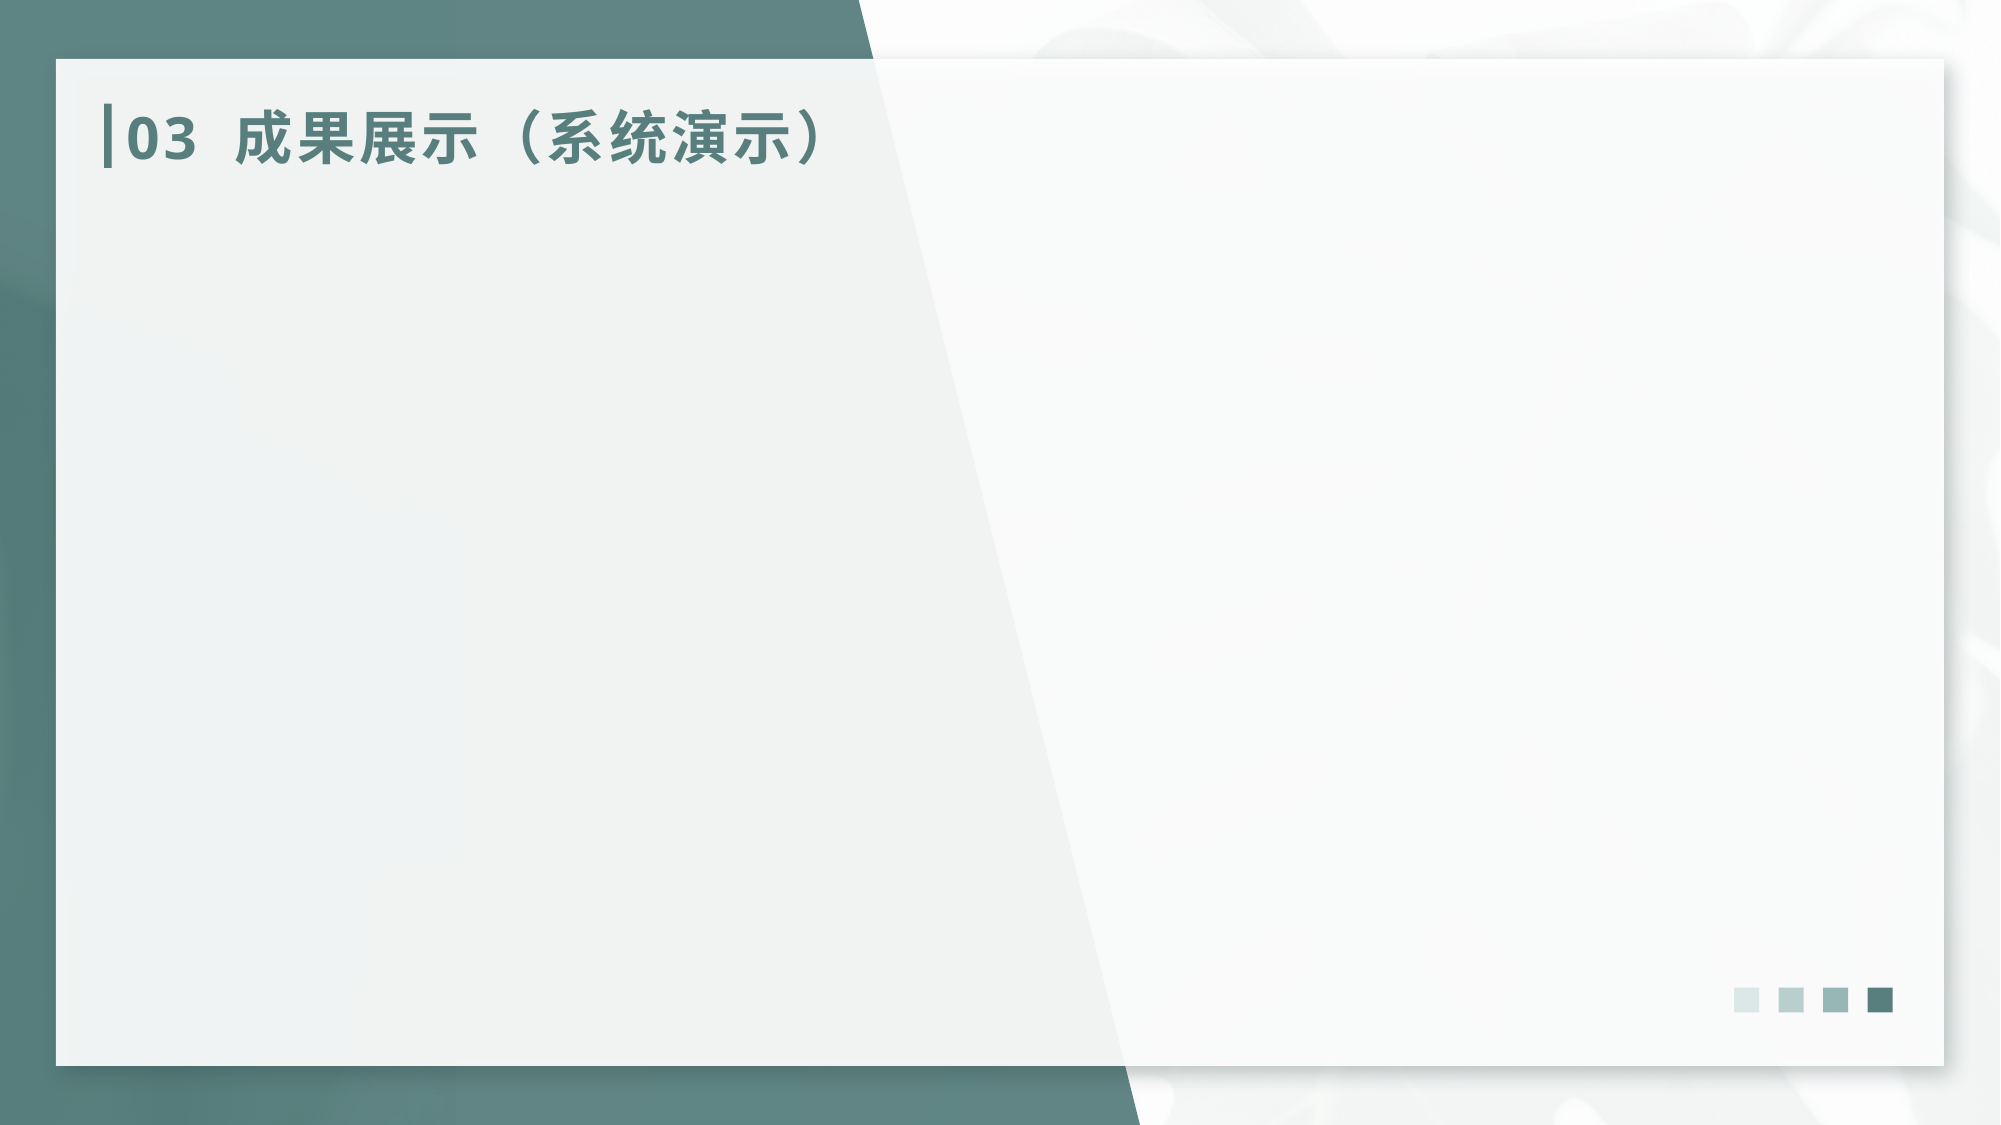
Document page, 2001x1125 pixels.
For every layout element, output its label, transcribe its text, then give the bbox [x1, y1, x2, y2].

title 03 成果展示（系统演示） [111, 99, 902, 173]
